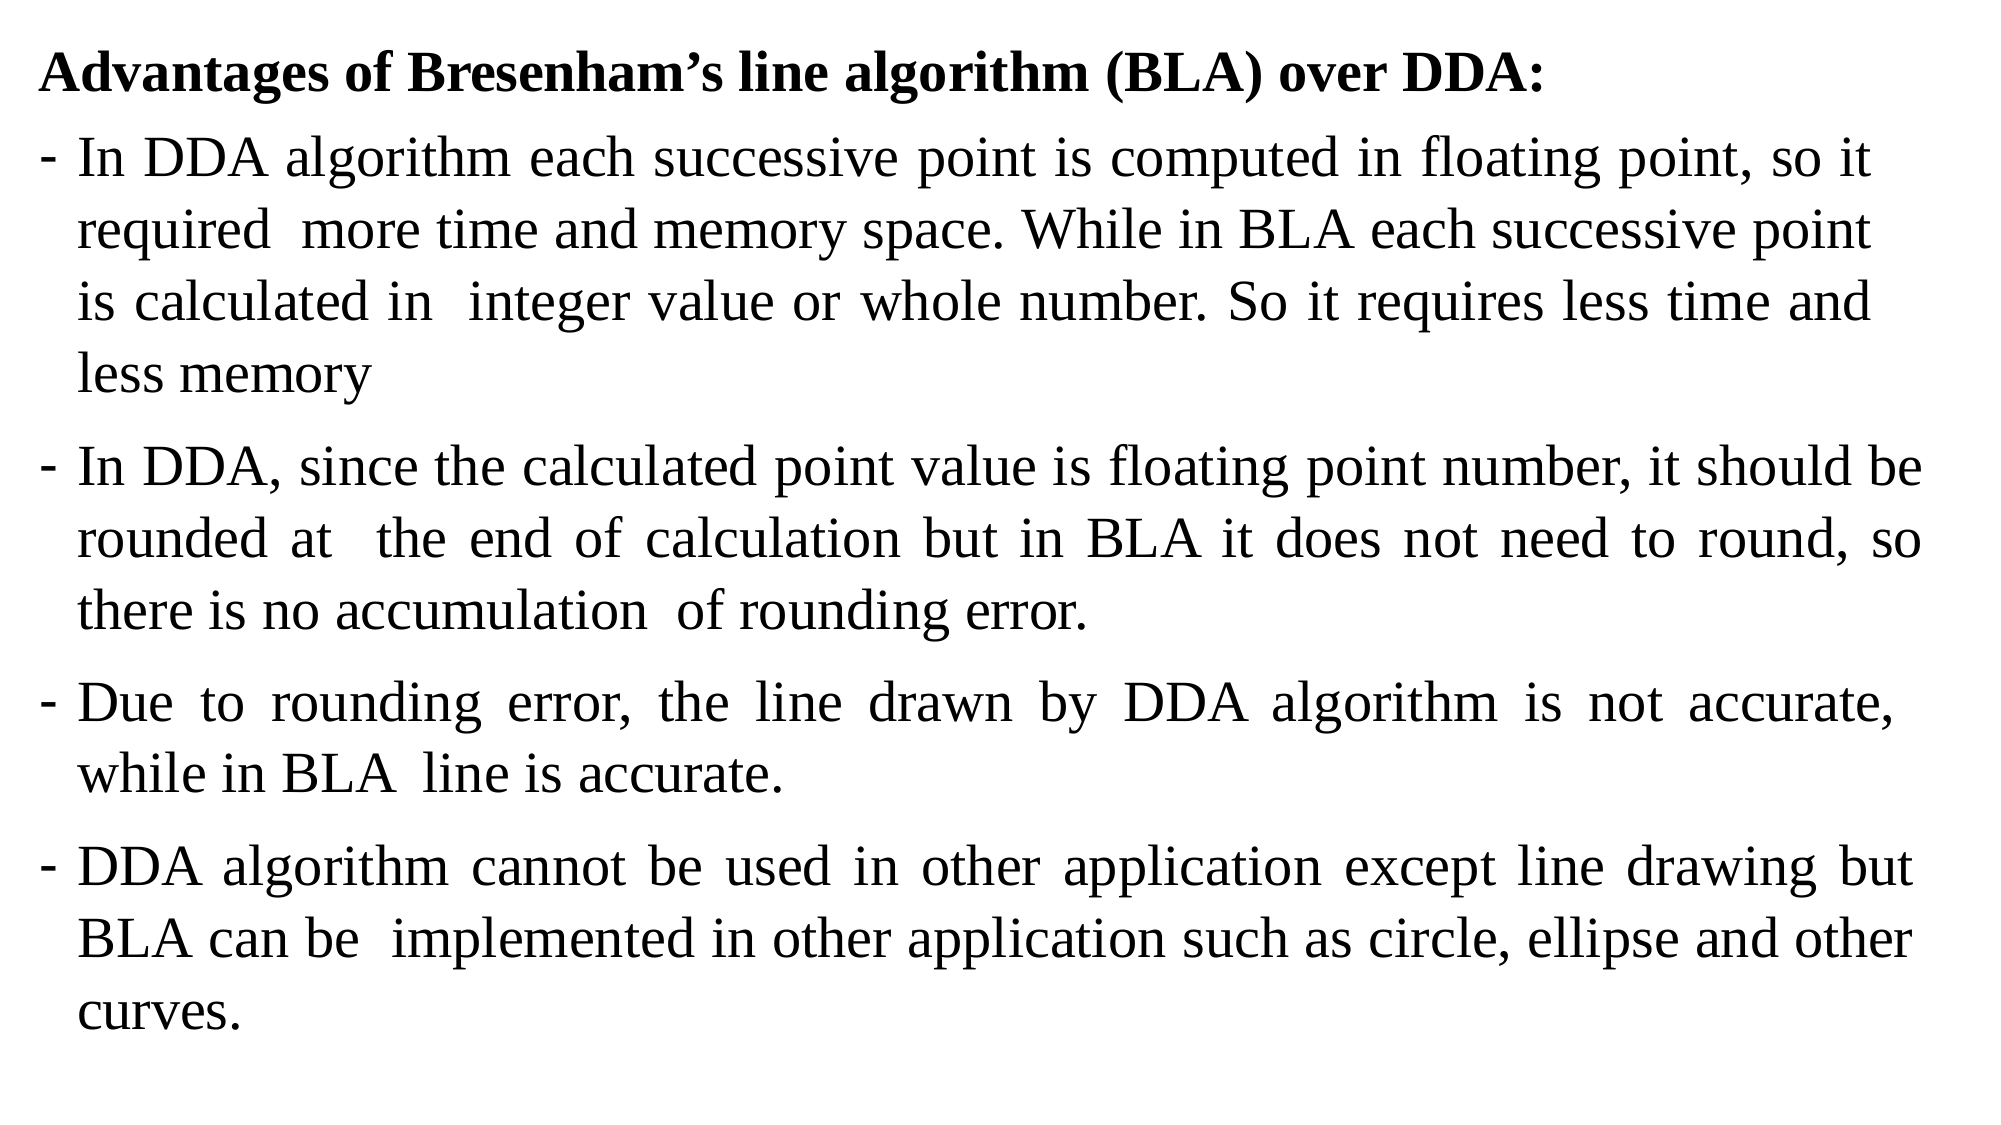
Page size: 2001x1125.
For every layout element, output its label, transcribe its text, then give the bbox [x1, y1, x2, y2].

text_box Advantages of Bresenham’s line algorithm (BLA) over DDA: In DDA algorithm each successive point is computed in floating point, so it required more time and memory space. While in BLA each successive point is calculated in integer value or whole number. So it requires less time and less memory In DDA, since the calculated point value is floating point number, it should be rounded at the end of calculation but in BLA it does not need to round, so there is no accumulation of rounding error. Due to rounding error, the line drawn by DDA algorithm is not accurate, while in BLA line is accurate. DDA algorithm cannot be used in other application except line drawing but BLA can be implemented in other application such as circle, ellipse and other curves. [36, 16, 1924, 1042]
